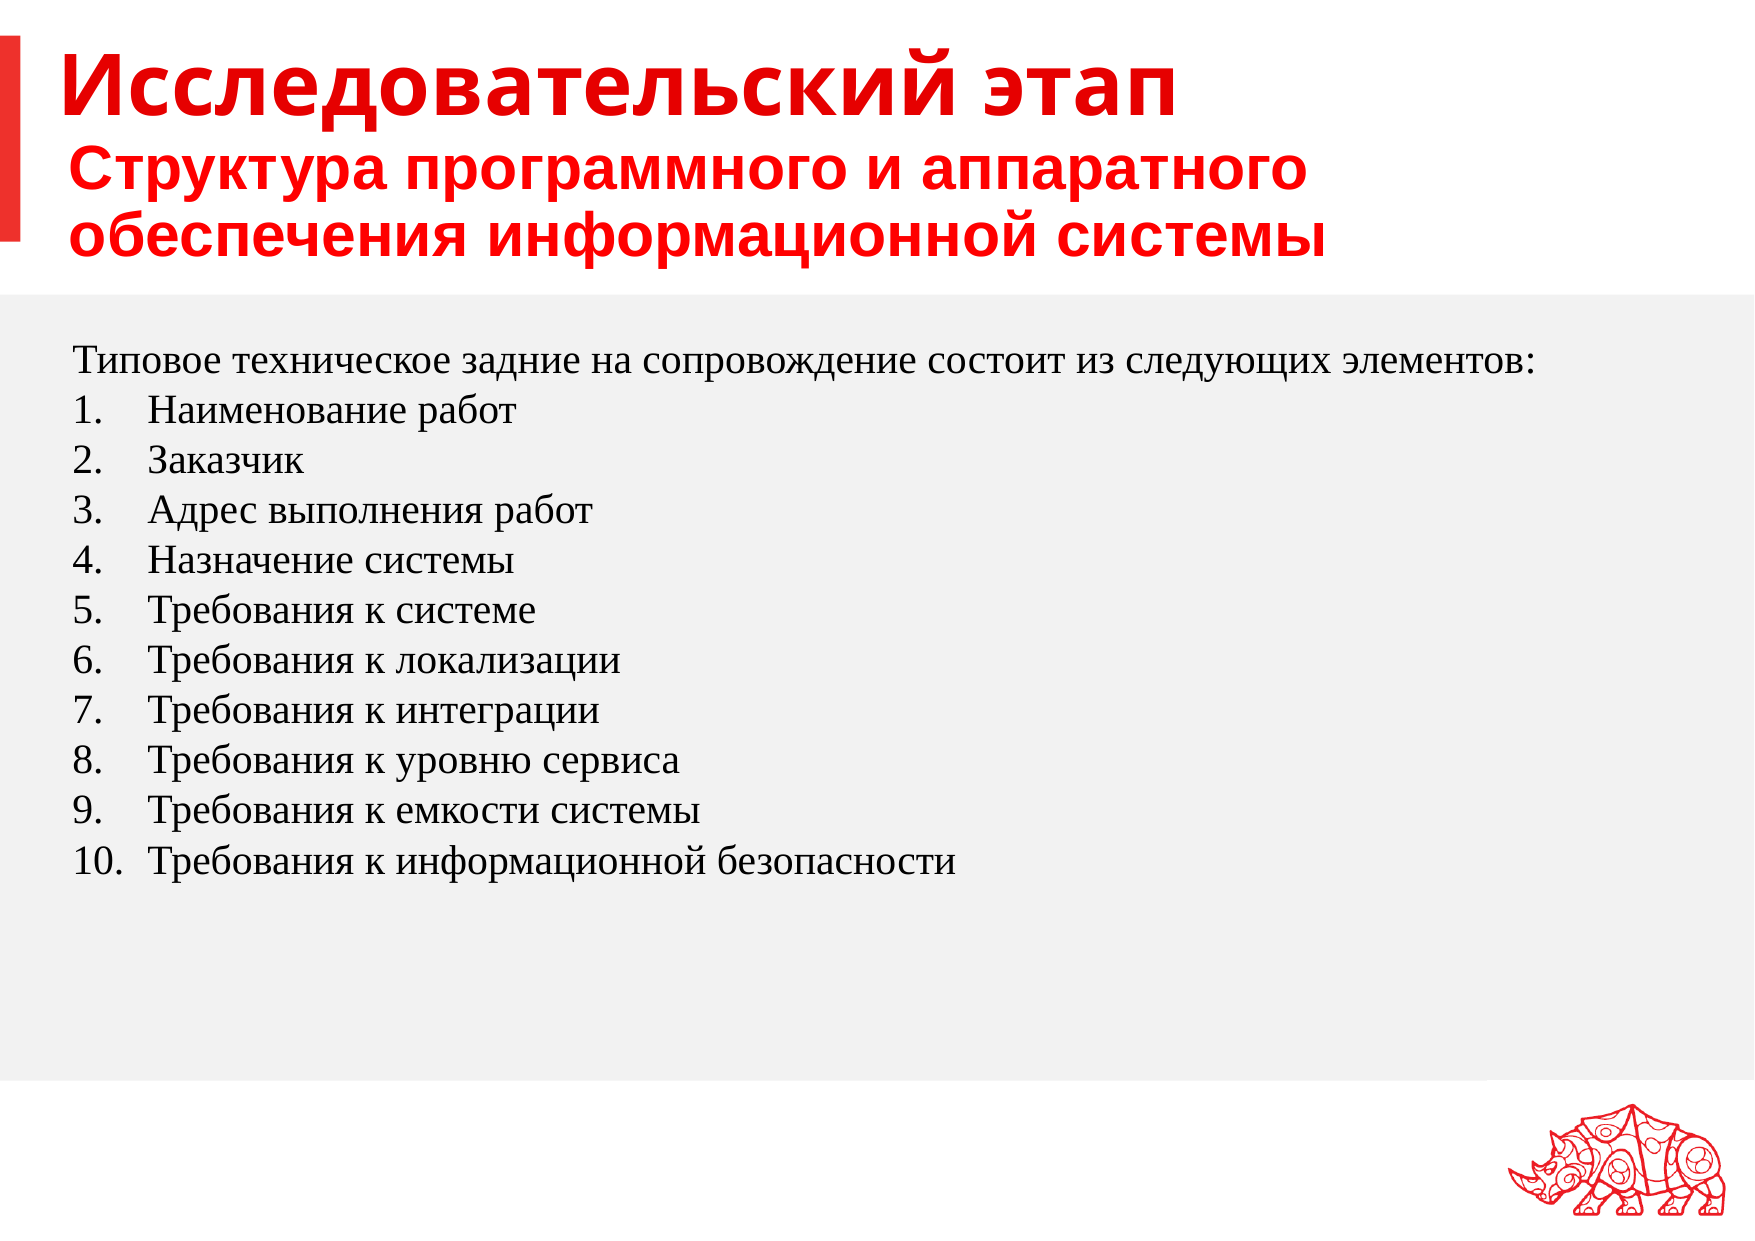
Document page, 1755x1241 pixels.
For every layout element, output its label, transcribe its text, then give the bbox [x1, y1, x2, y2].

picture [1487, 1080, 1755, 1229]
list Структура программного и аппаратного обеспечения информационной системы [37, 141, 1649, 279]
title Исследовательский этап [57, 41, 1647, 135]
text_box Типовое техническое задние на сопровождение состоит из следующих элементов: Наименование работ Заказчик Адрес выполнения работ Назначение системы Требования к системе Требования к локализации Требования к интеграции Требования к уровню сервиса Требования к емкости системы Требования к информационной безопасности [57, 324, 1647, 1040]
